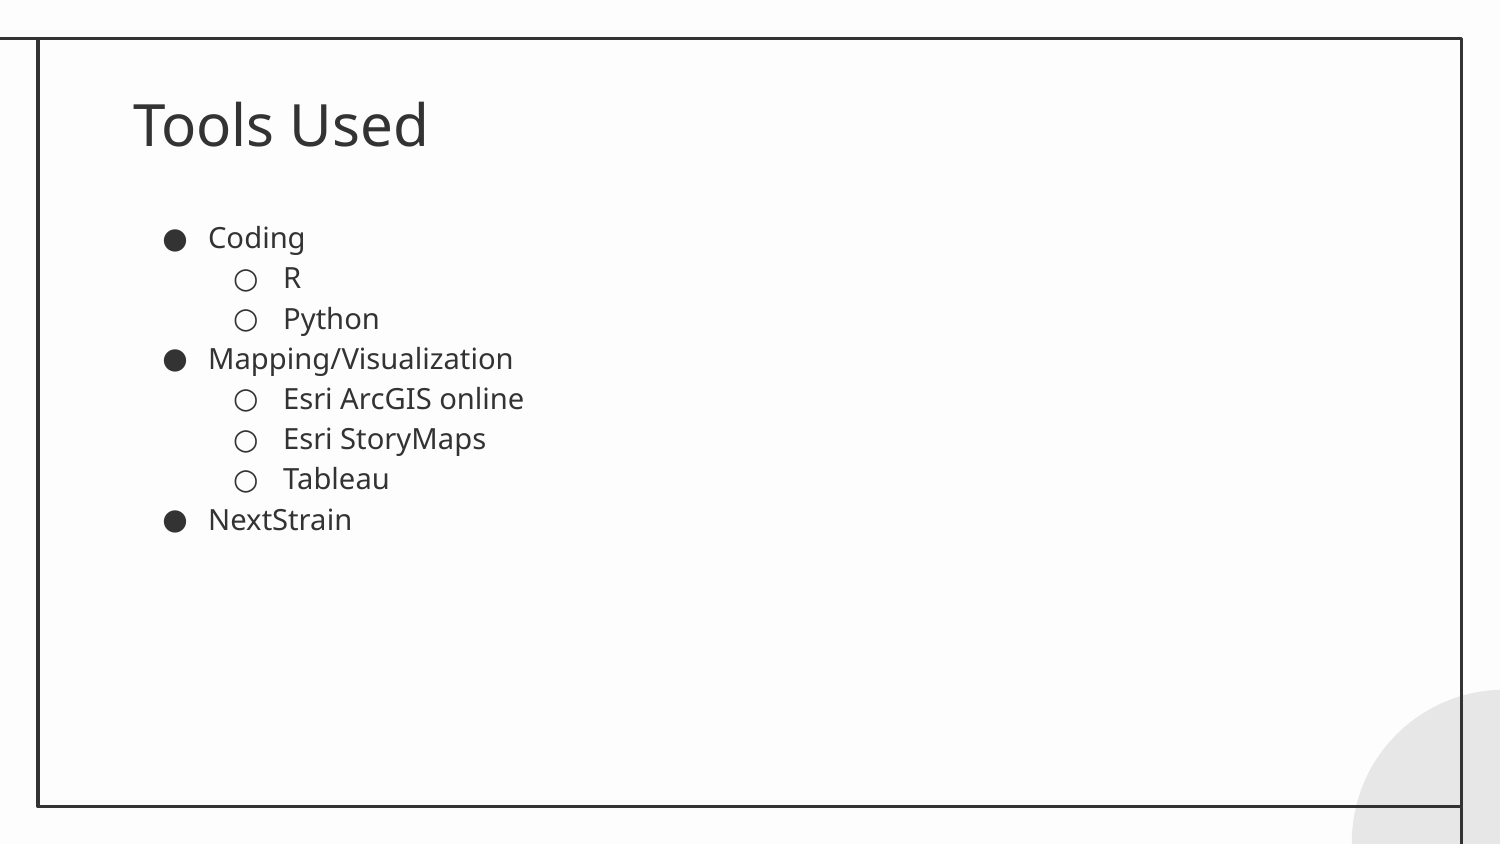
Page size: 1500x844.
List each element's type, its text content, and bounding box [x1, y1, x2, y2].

title Tools Used [118, 72, 1382, 167]
list Coding R Python Mapping/Visualization Esri ArcGIS online Esri StoryMaps Tableau NextStrain [118, 199, 1382, 730]
